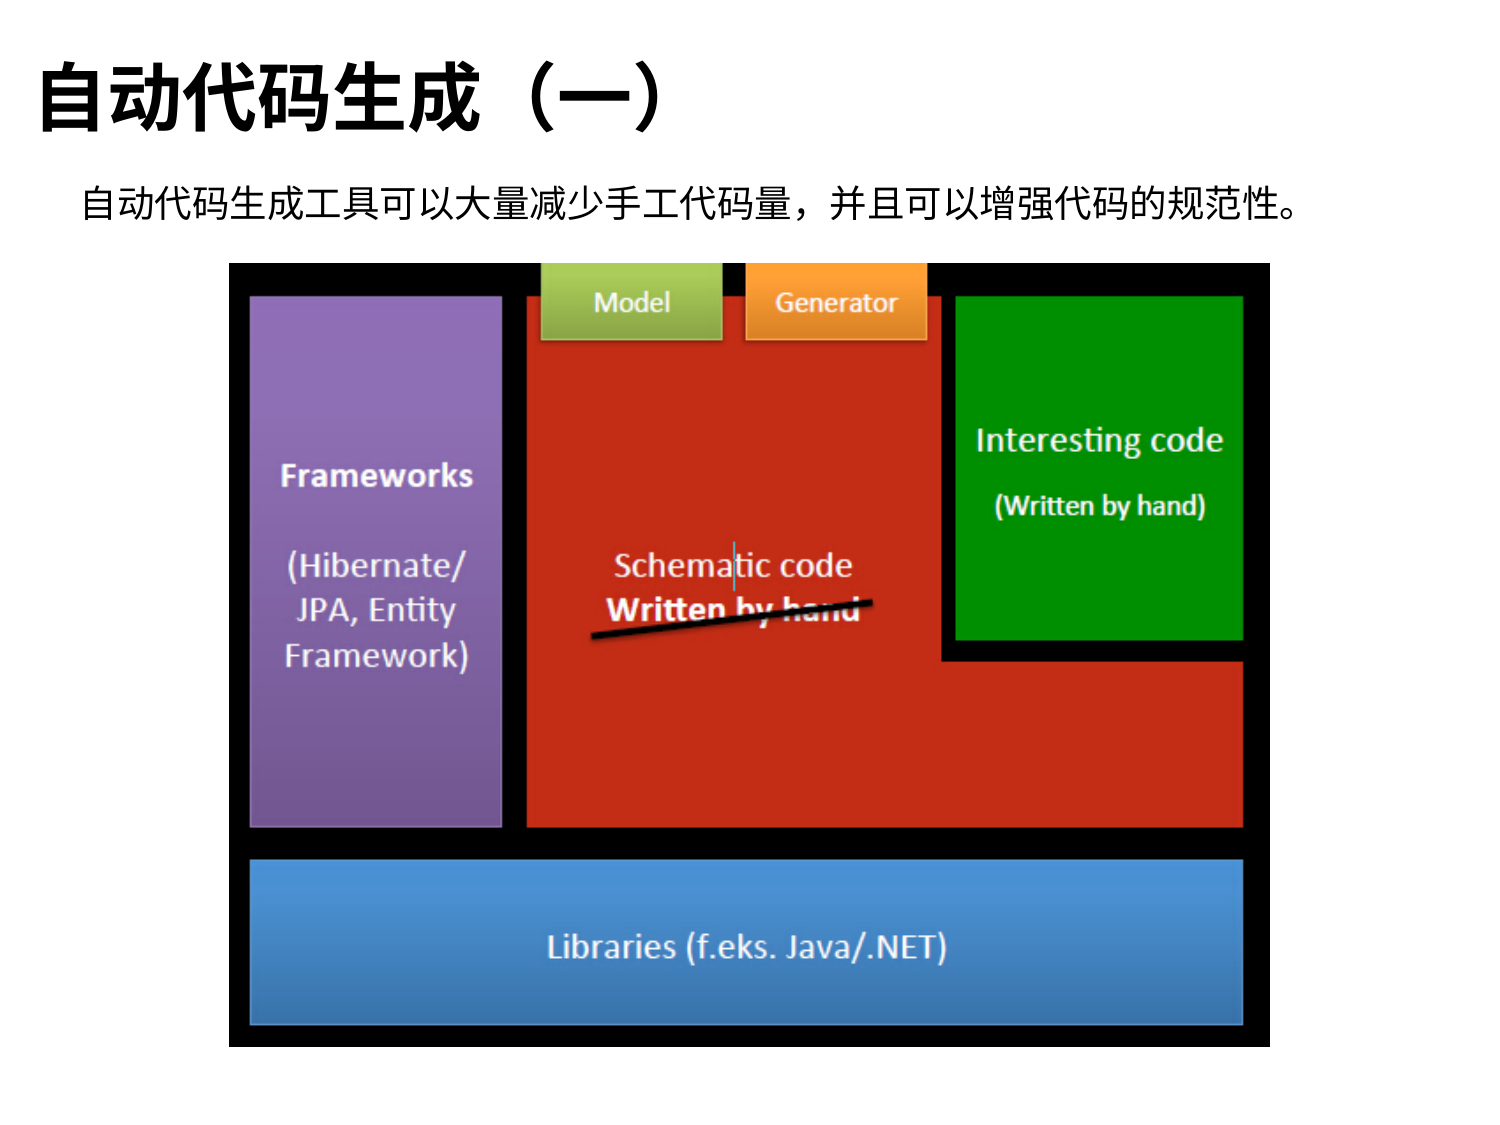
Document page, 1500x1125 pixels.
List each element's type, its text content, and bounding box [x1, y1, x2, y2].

text_box 自动代码生成（一） [17, 42, 1042, 149]
picture [229, 263, 1270, 1048]
text_box 自动代码生成工具可以大量减少手工代码量，并且可以增强代码的规范性。 [64, 172, 1353, 233]
